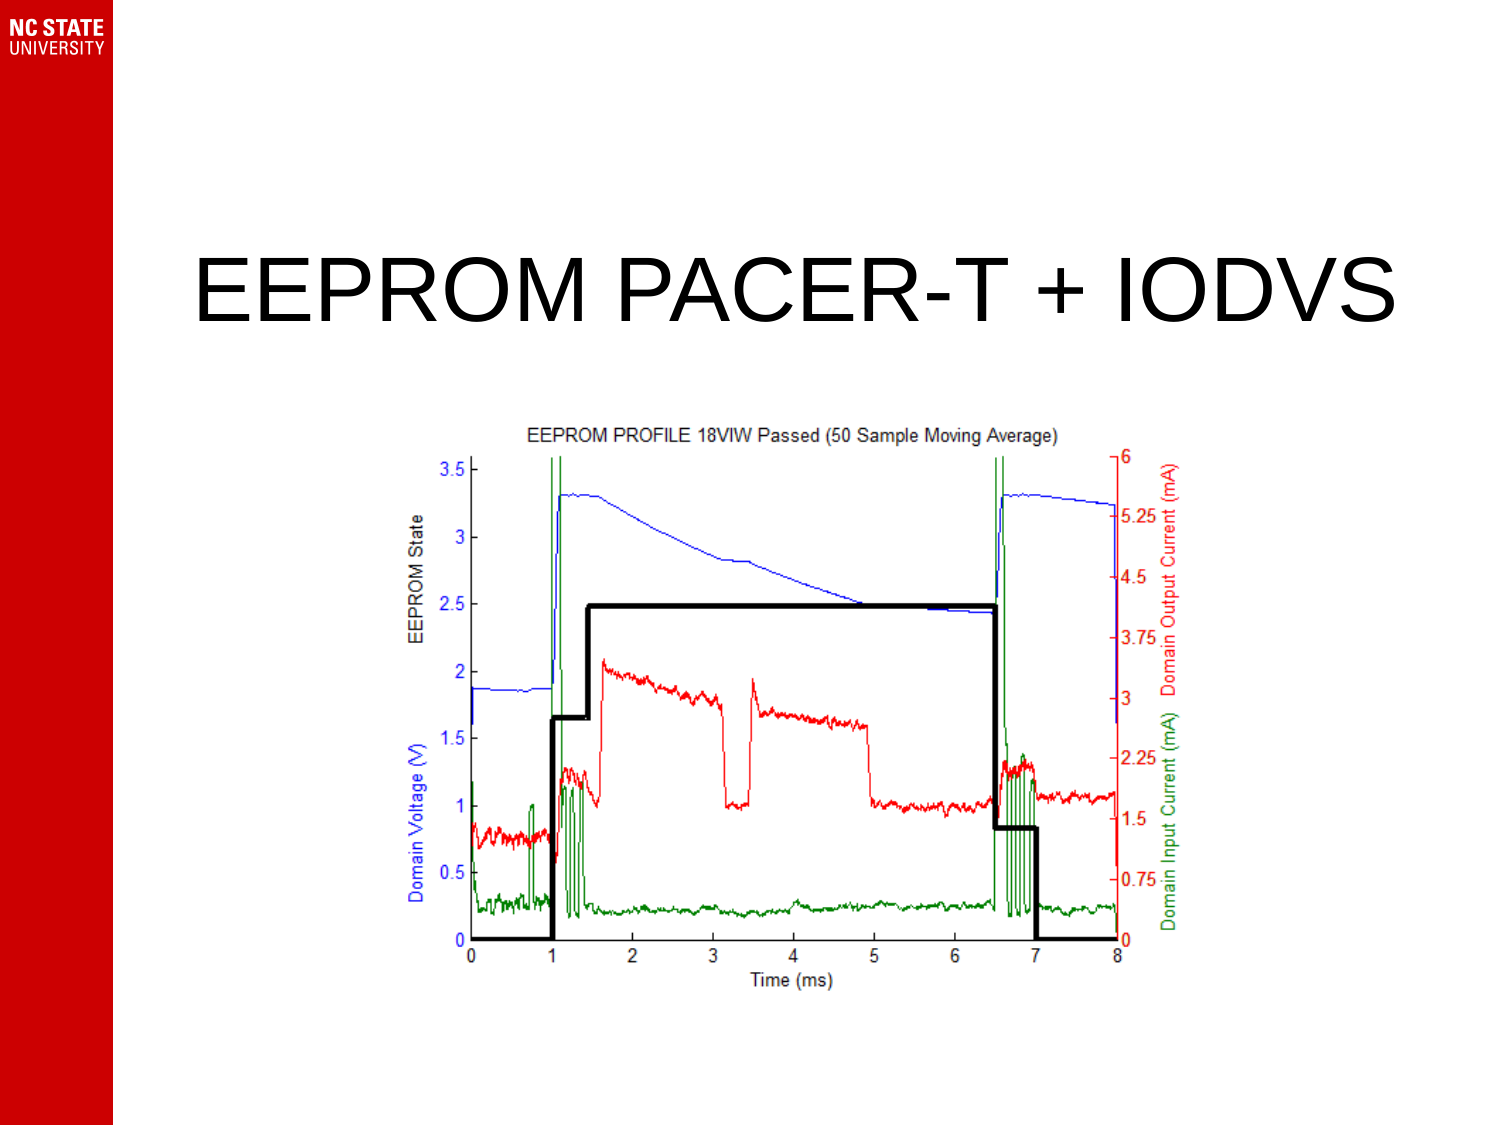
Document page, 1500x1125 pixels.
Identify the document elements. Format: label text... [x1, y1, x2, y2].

title EEPROM PACER-T + IODVS [176, 191, 1416, 379]
picture [0, 0, 113, 1125]
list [400, 411, 1192, 1006]
